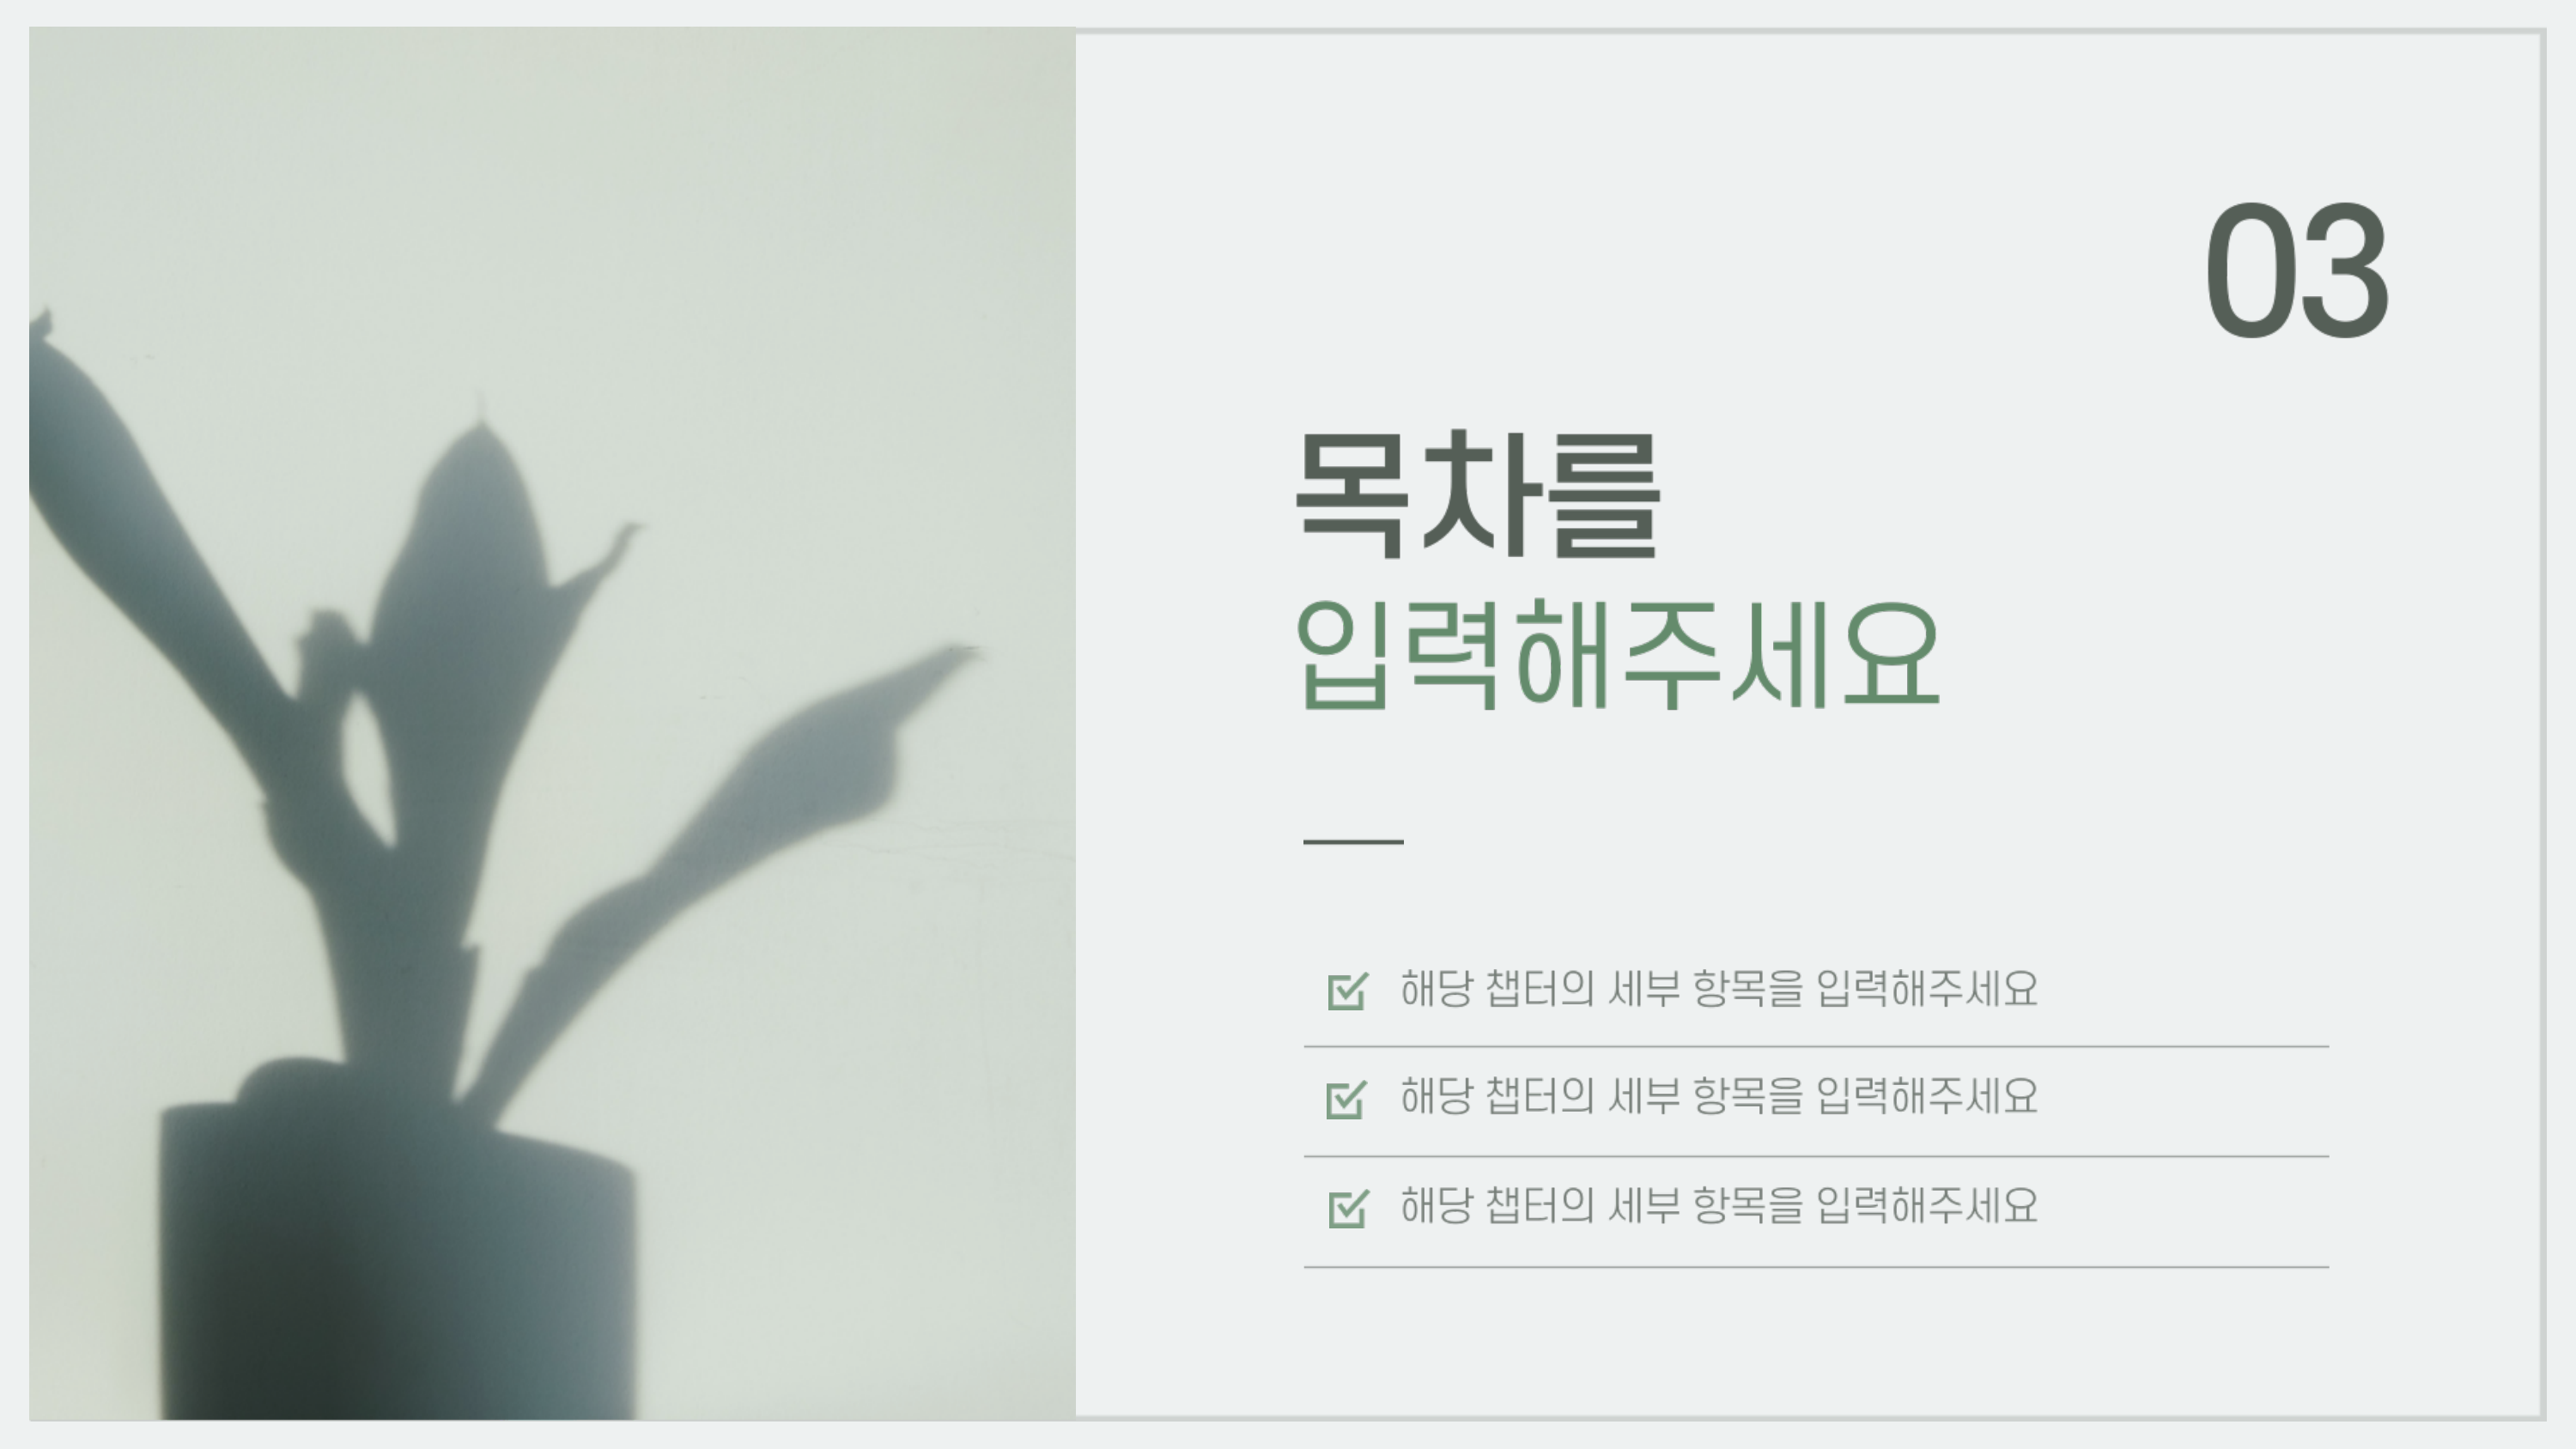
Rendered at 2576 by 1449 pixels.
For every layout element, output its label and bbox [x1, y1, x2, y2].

picture [2175, 127, 2466, 415]
text_box [1327, 1080, 1369, 1119]
picture [1394, 956, 2059, 1028]
picture [1394, 1173, 2059, 1246]
picture [1267, 379, 1996, 764]
text_box [1303, 1042, 2330, 1050]
picture [1394, 1064, 2059, 1137]
text_box [1303, 1153, 2330, 1161]
text_box [1328, 971, 1370, 1010]
text_box [1303, 834, 1404, 852]
text_box [1303, 1263, 2330, 1270]
text_box [1077, 26, 2547, 1422]
text_box [1328, 1189, 1370, 1228]
text_box [29, 26, 1077, 1422]
